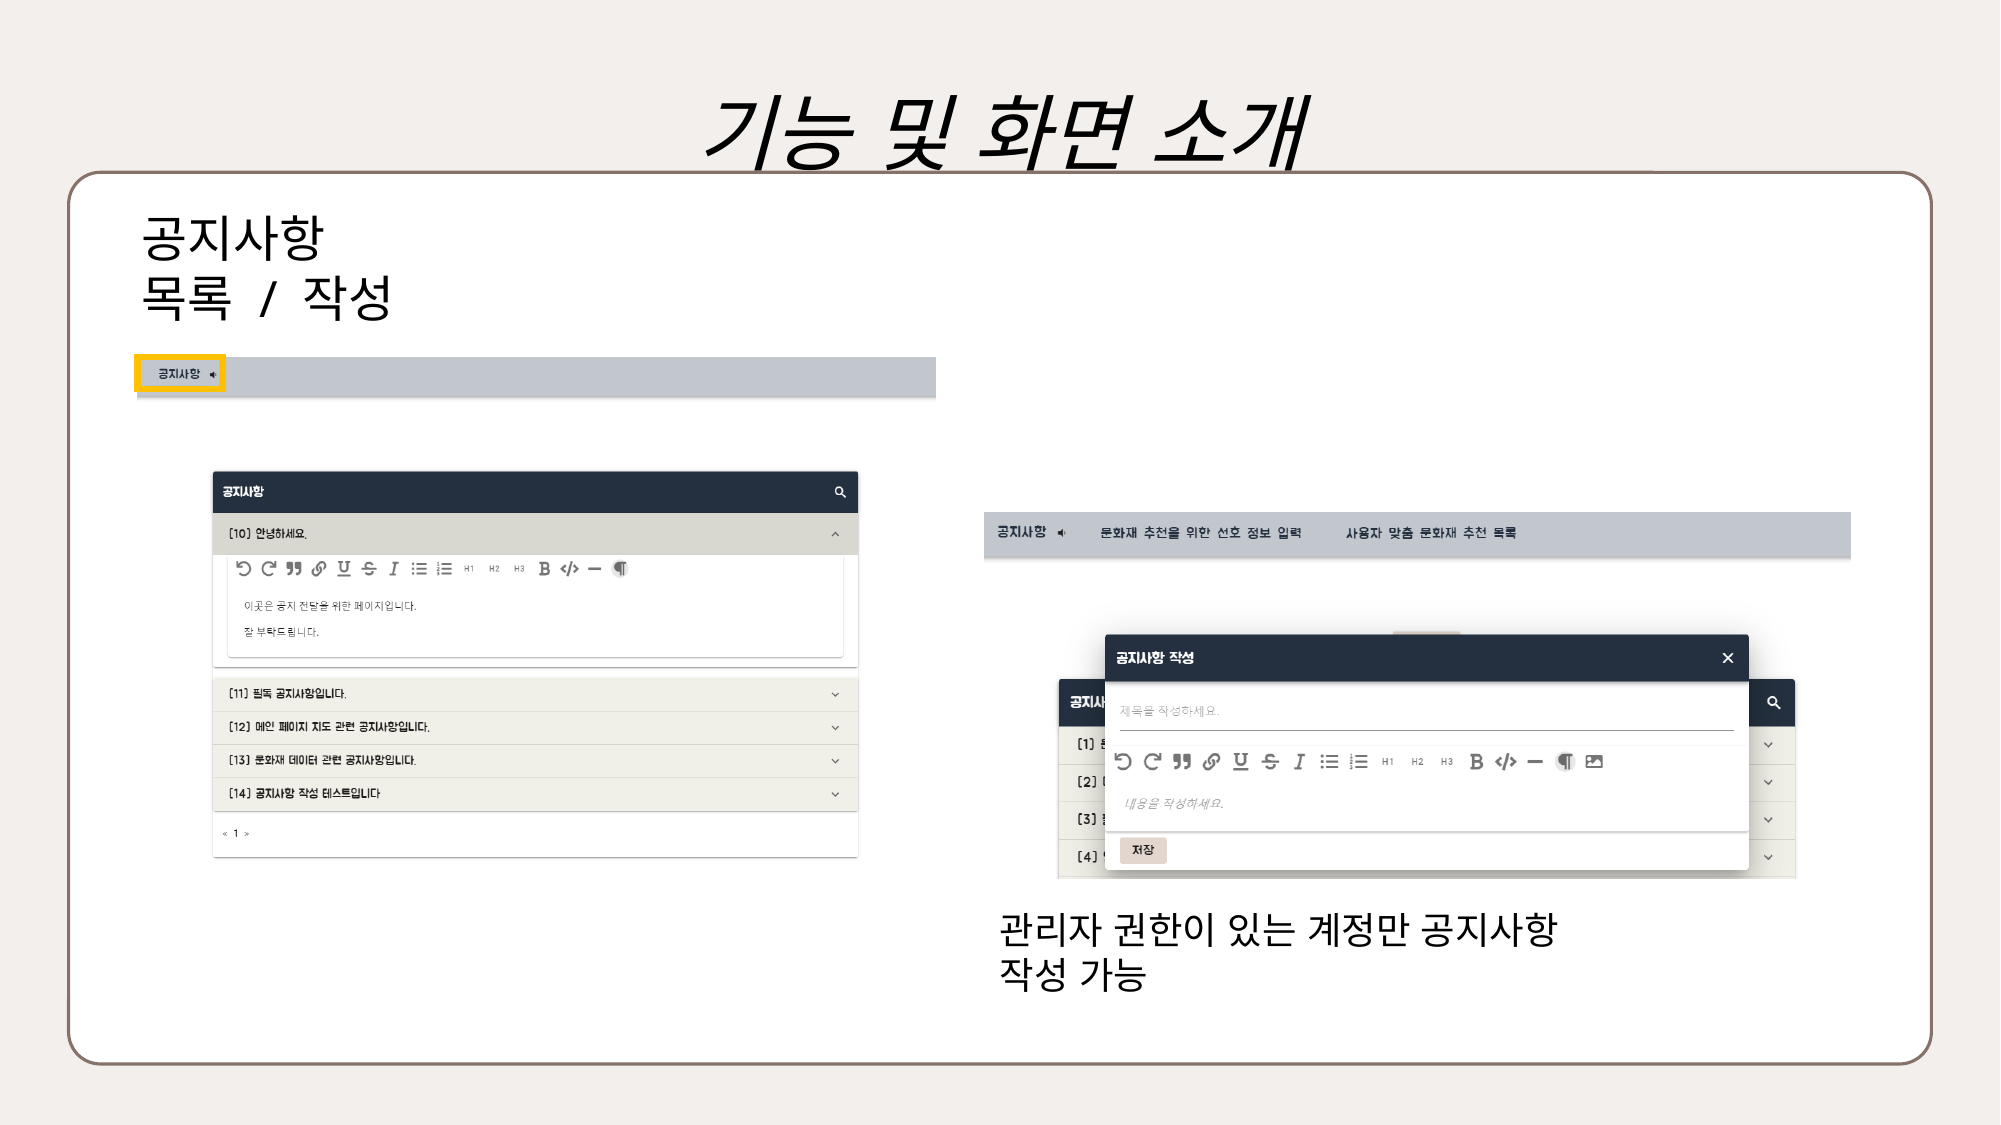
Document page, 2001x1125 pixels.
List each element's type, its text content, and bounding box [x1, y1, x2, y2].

picture [984, 511, 1851, 880]
text_box 관리자 권한이 있는 계정만 공지사항 작성 가능 [984, 899, 1609, 1005]
picture [137, 357, 937, 880]
text_box 기능 및 화면 소개 [512, 23, 1488, 189]
text_box 공지사항 목록 / 작성 [126, 199, 812, 335]
text_box [68, 172, 1932, 1064]
